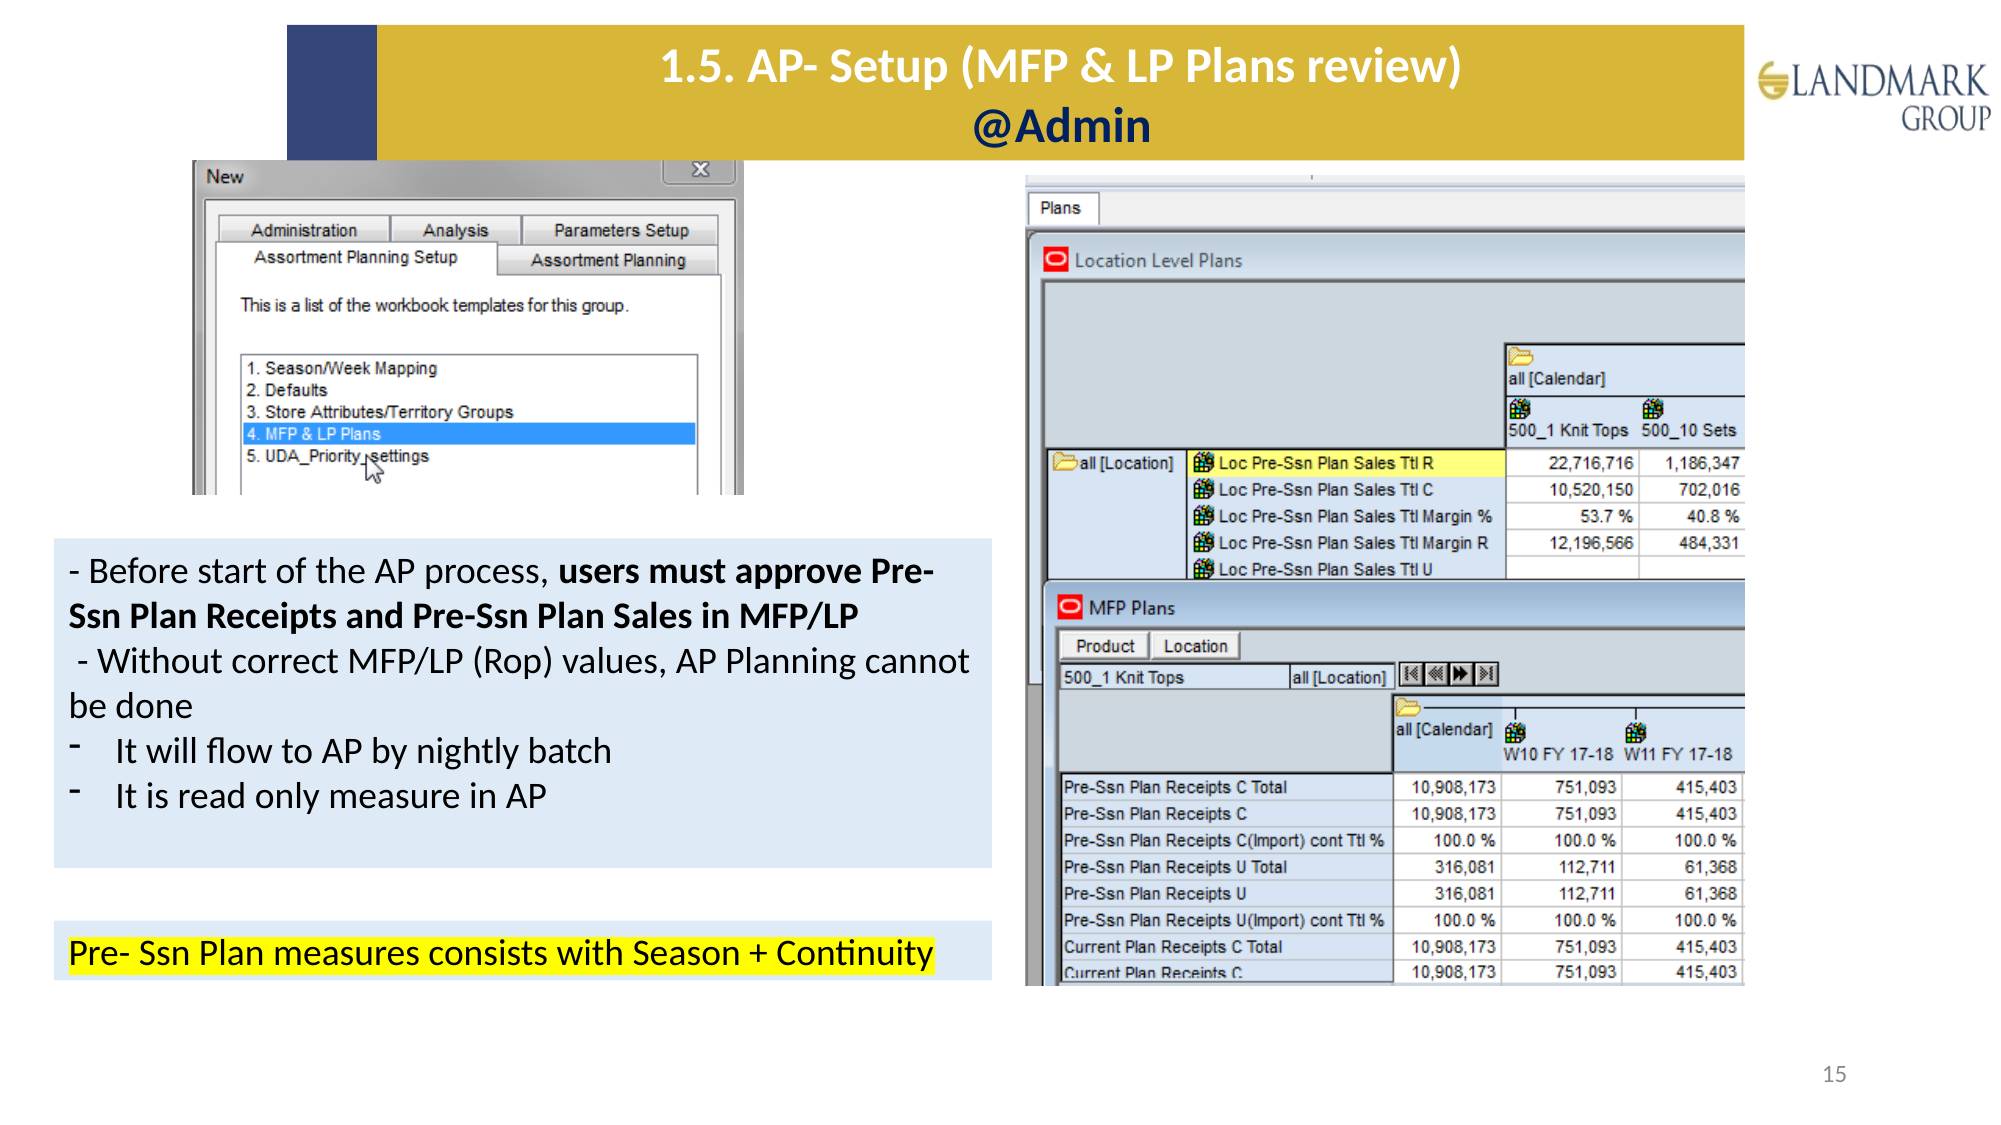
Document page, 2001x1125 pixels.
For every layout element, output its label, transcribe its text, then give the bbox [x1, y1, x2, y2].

picture [1025, 175, 1745, 986]
picture [1749, 47, 2000, 140]
slide_number 15 [1412, 1042, 1863, 1103]
picture [192, 160, 745, 495]
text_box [286, 24, 1745, 161]
text_box Pre- Ssn Plan measures consists with Season + Continuity [53, 920, 992, 981]
text_box - Before start of the AP process, users must approve Pre-Ssn Plan Receipts and Pre-Ssn Plan Sales in MFP/LP - Without correct MFP/LP (Rop) values, AP Planning cannot be done It will flow to AP by nightly batch It is read only measure in AP [53, 538, 992, 868]
